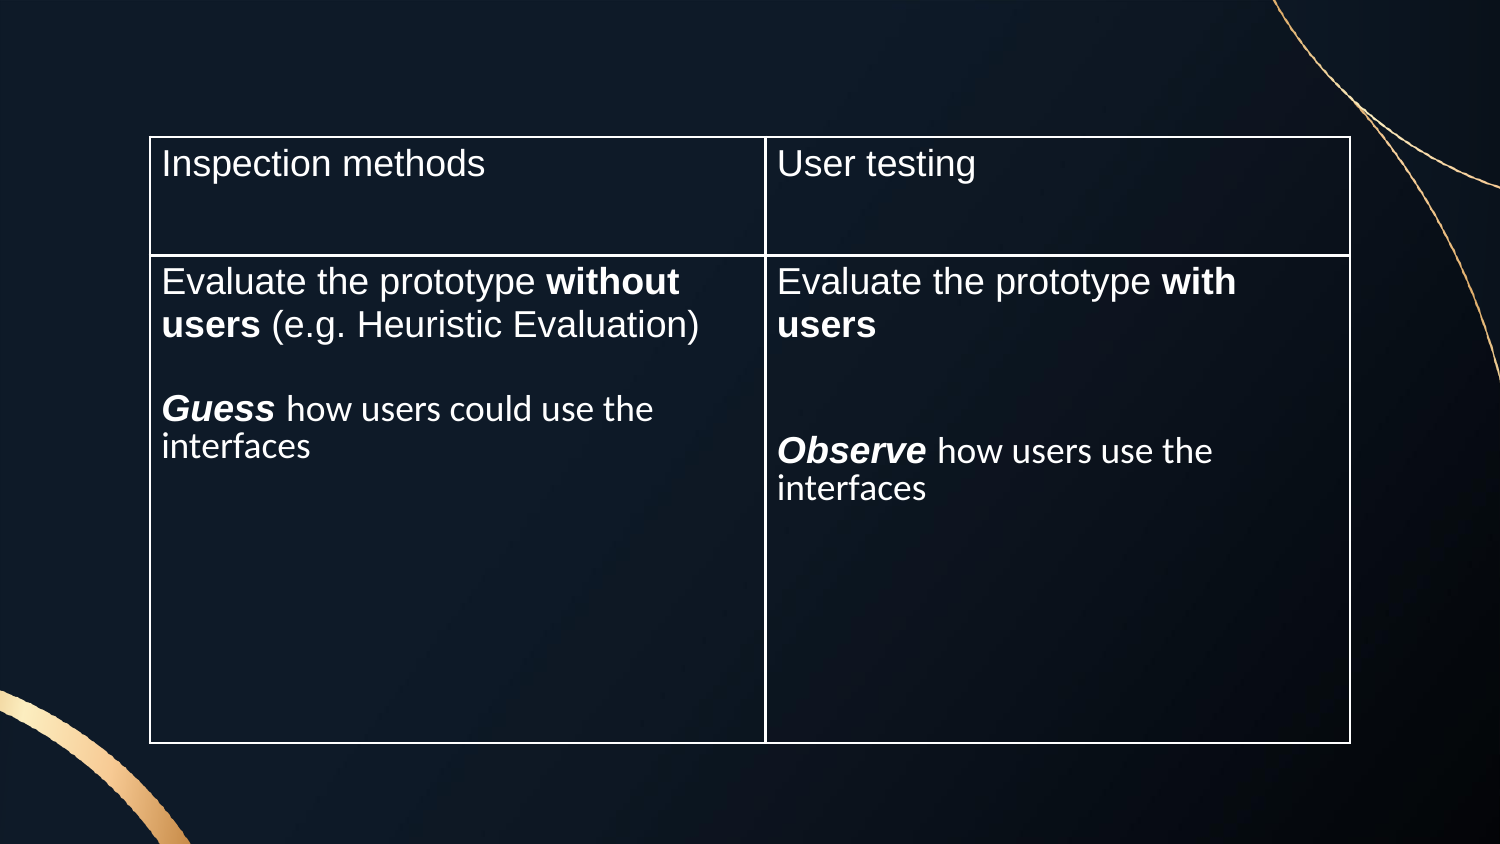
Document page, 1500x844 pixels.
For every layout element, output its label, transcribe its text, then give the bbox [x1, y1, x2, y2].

table_header Inspection methods [151, 138, 764, 254]
table_cell Evaluate the prototype without users (e.g. Heuristic Evaluation) Guess how users could use the interfaces [151, 257, 764, 742]
picture [0, 0, 1500, 844]
table_header User testing [767, 138, 1349, 254]
table_cell Evaluate the prototype with users Observe how users use the interfaces [767, 257, 1349, 742]
